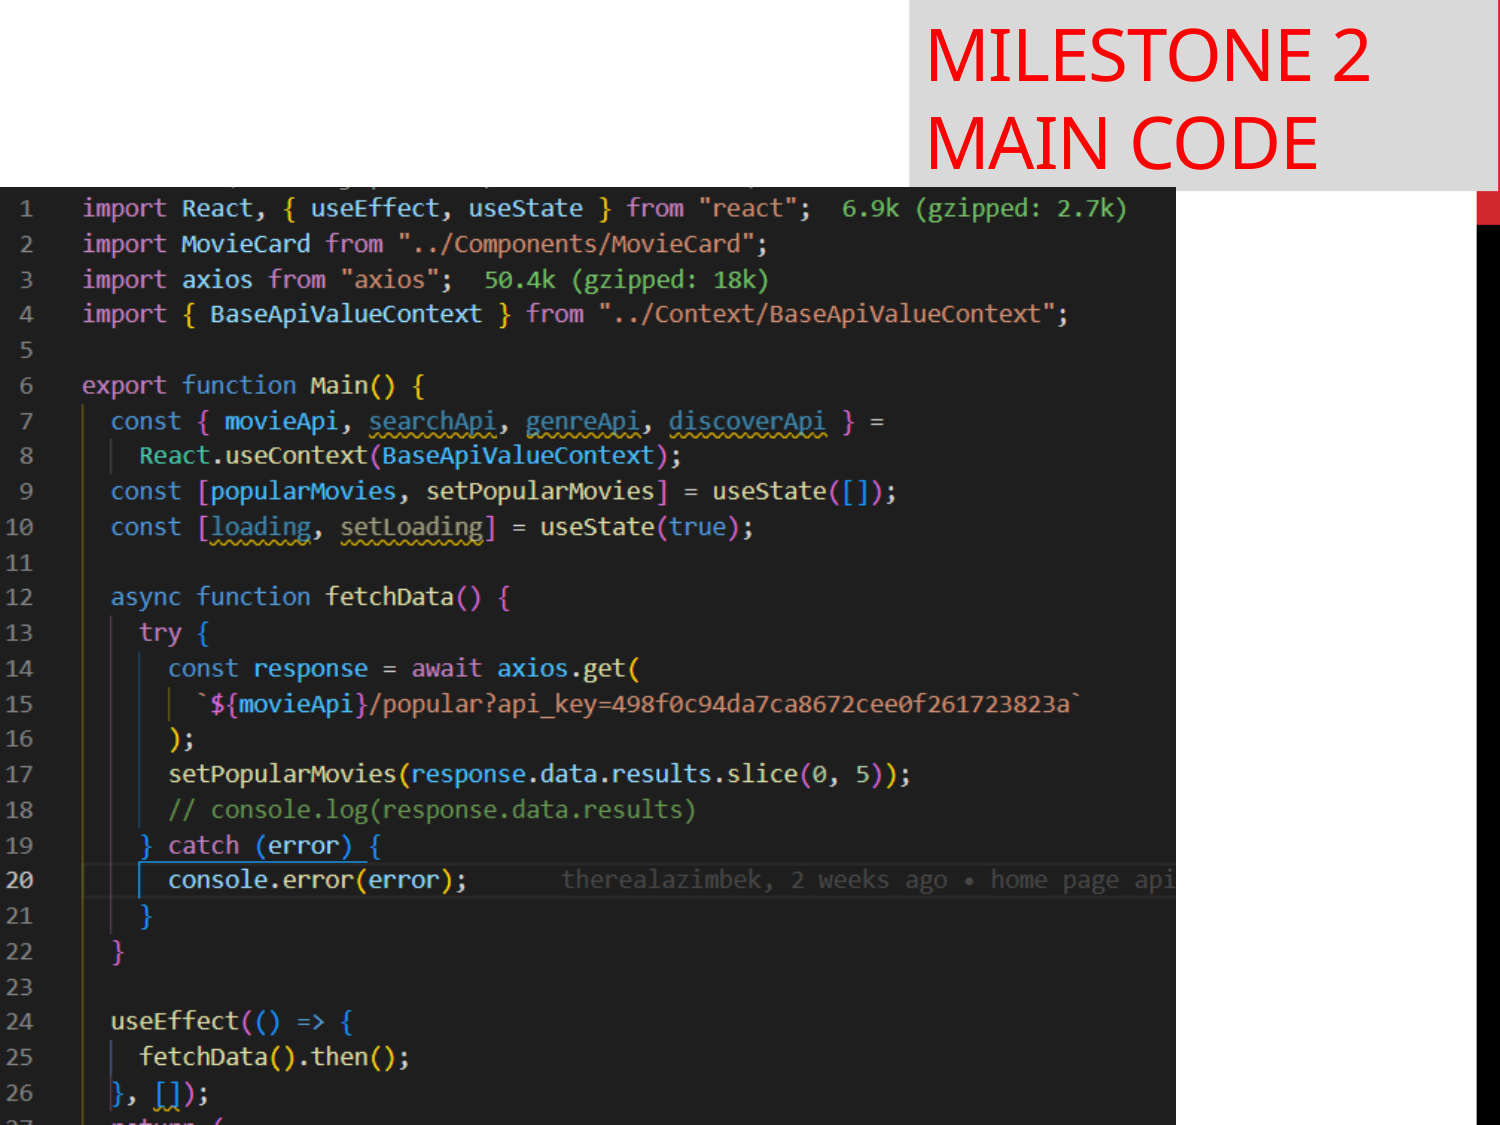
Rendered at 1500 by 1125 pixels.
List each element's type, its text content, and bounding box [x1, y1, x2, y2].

title Milestone 2 Main code [909, 0, 1499, 192]
picture [0, 187, 1176, 1125]
